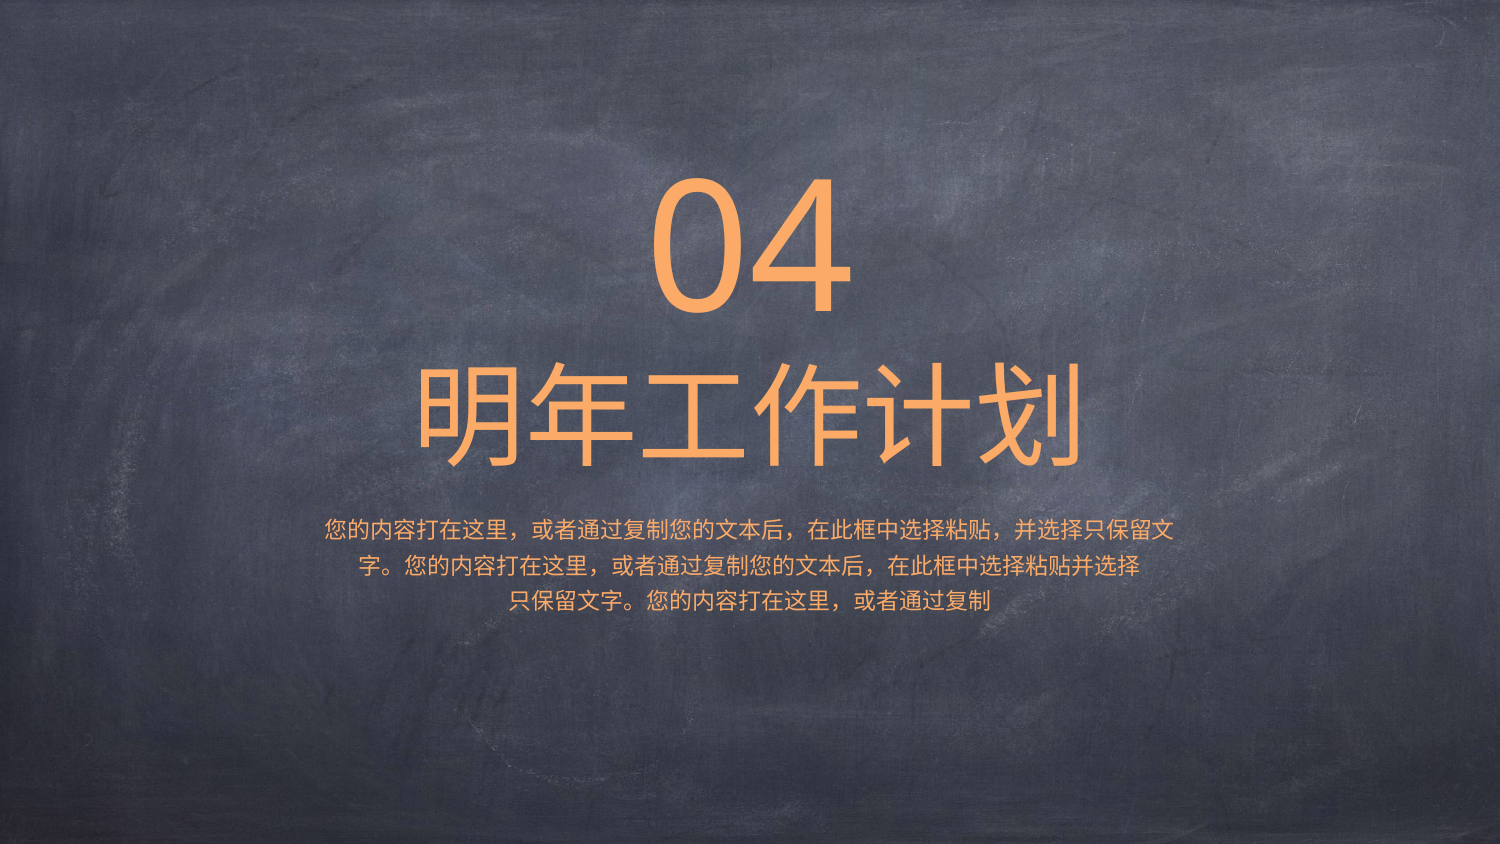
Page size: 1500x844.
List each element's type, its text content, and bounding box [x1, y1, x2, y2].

text_box 04 [630, 120, 870, 355]
text_box 明年工作计划 [321, 338, 1179, 488]
text_box 您的内容打在这里，或者通过复制您的文本后，在此框中选择粘贴，并选择只保留文字。您的内容打在这里，或者通过复制您的文本后，在此框中选择粘贴并选择 只保留文字。您的内容打在这里，或者通过复制 [303, 500, 1197, 622]
picture [0, 0, 1500, 844]
